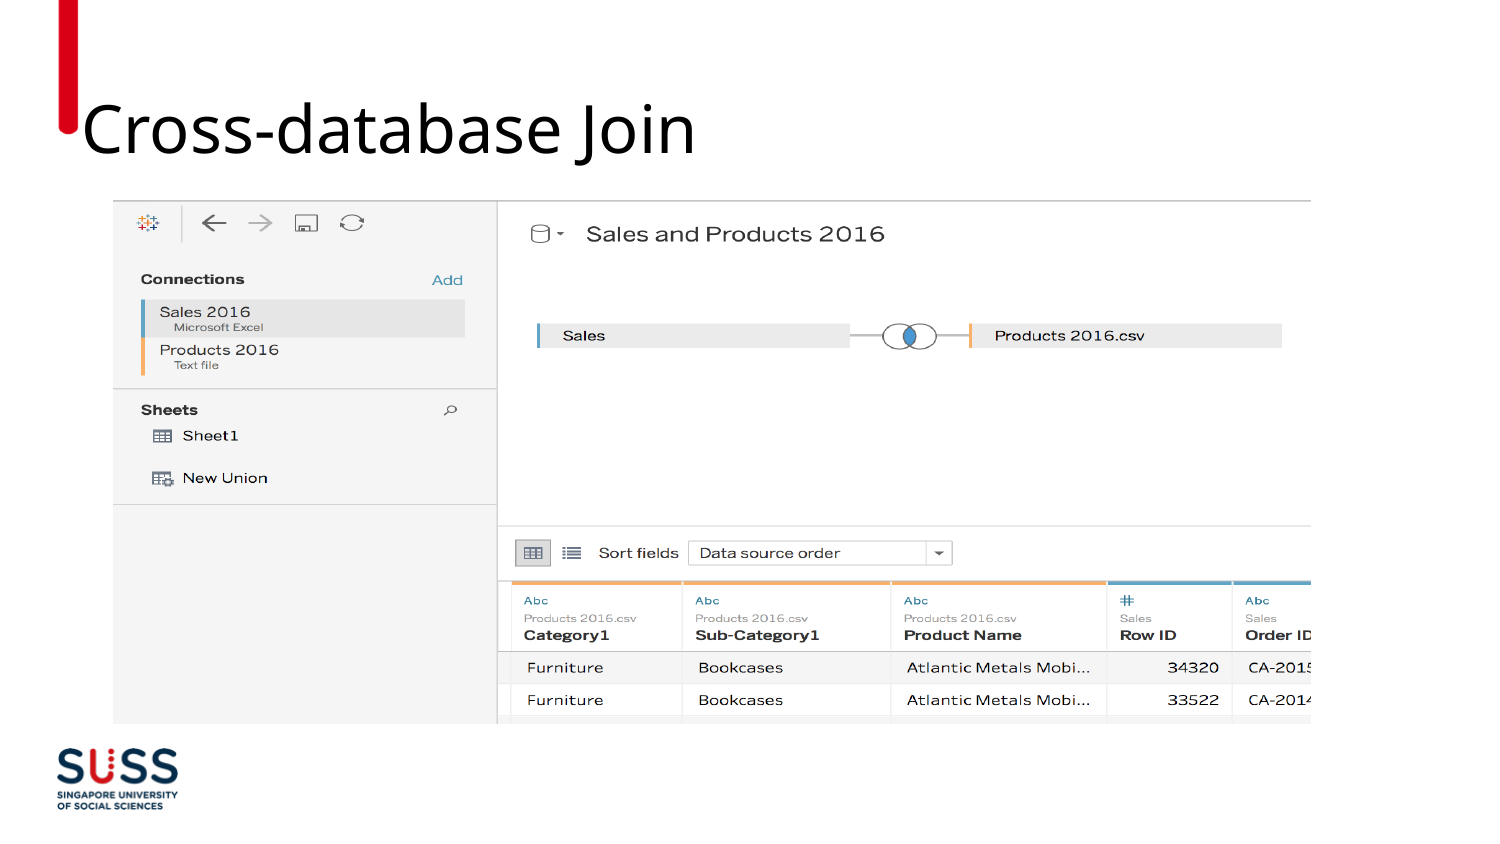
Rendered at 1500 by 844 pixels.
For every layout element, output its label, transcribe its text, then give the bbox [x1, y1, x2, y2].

text_box Cross-database Join [66, 79, 1417, 201]
picture [57, 0, 81, 150]
picture [113, 200, 1311, 724]
picture [57, 748, 178, 810]
